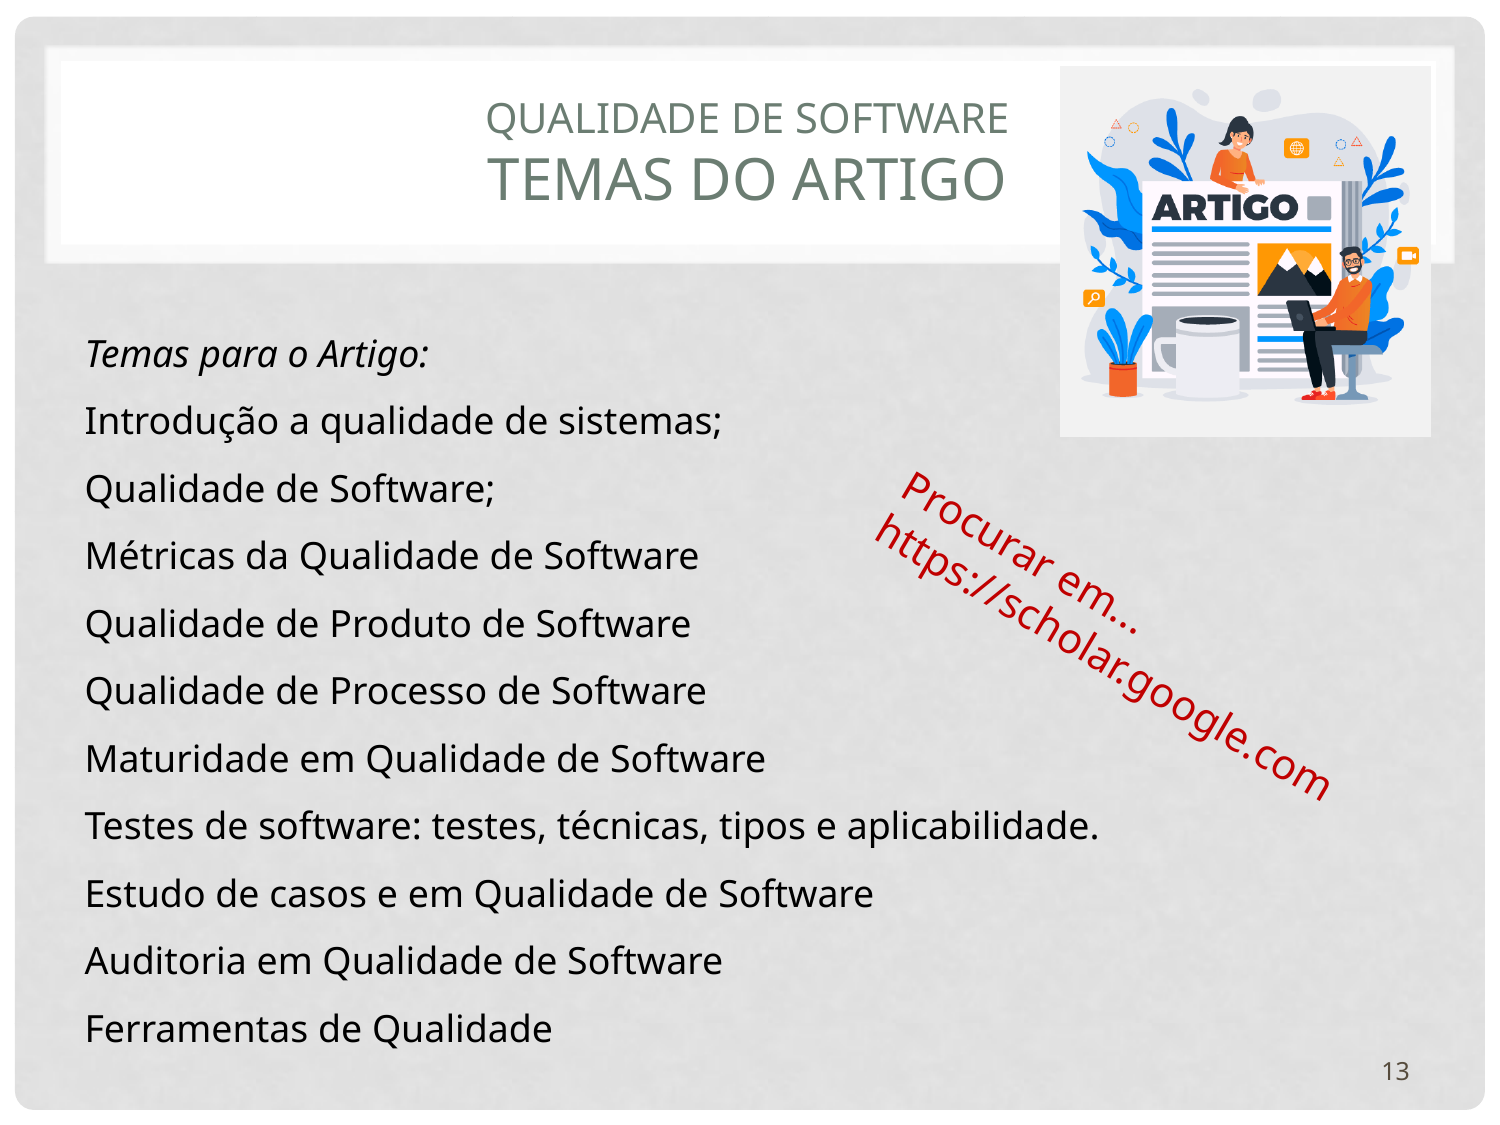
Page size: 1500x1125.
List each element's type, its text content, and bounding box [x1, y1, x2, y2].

picture [1060, 66, 1431, 437]
text_box Temas para o Artigo: Introdução a qualidade de sistemas; Qualidade de Software; Métricas da Qualidade de Software Qualidade de Produto de Software Qualidade de Processo de Software Maturidade em Qualidade de Software Testes de software: testes, técnicas, tipos e aplicabilidade. Estudo de casos e em Qualidade de Software Auditoria em Qualidade de Software Ferramentas de Qualidade [69, 299, 1177, 1058]
text_box Procurar em... https://scholar.google.com [1177, 602, 1387, 826]
slide_number 13 [1074, 1042, 1425, 1103]
title Qualidade de software temas do artigo [69, 66, 1060, 238]
